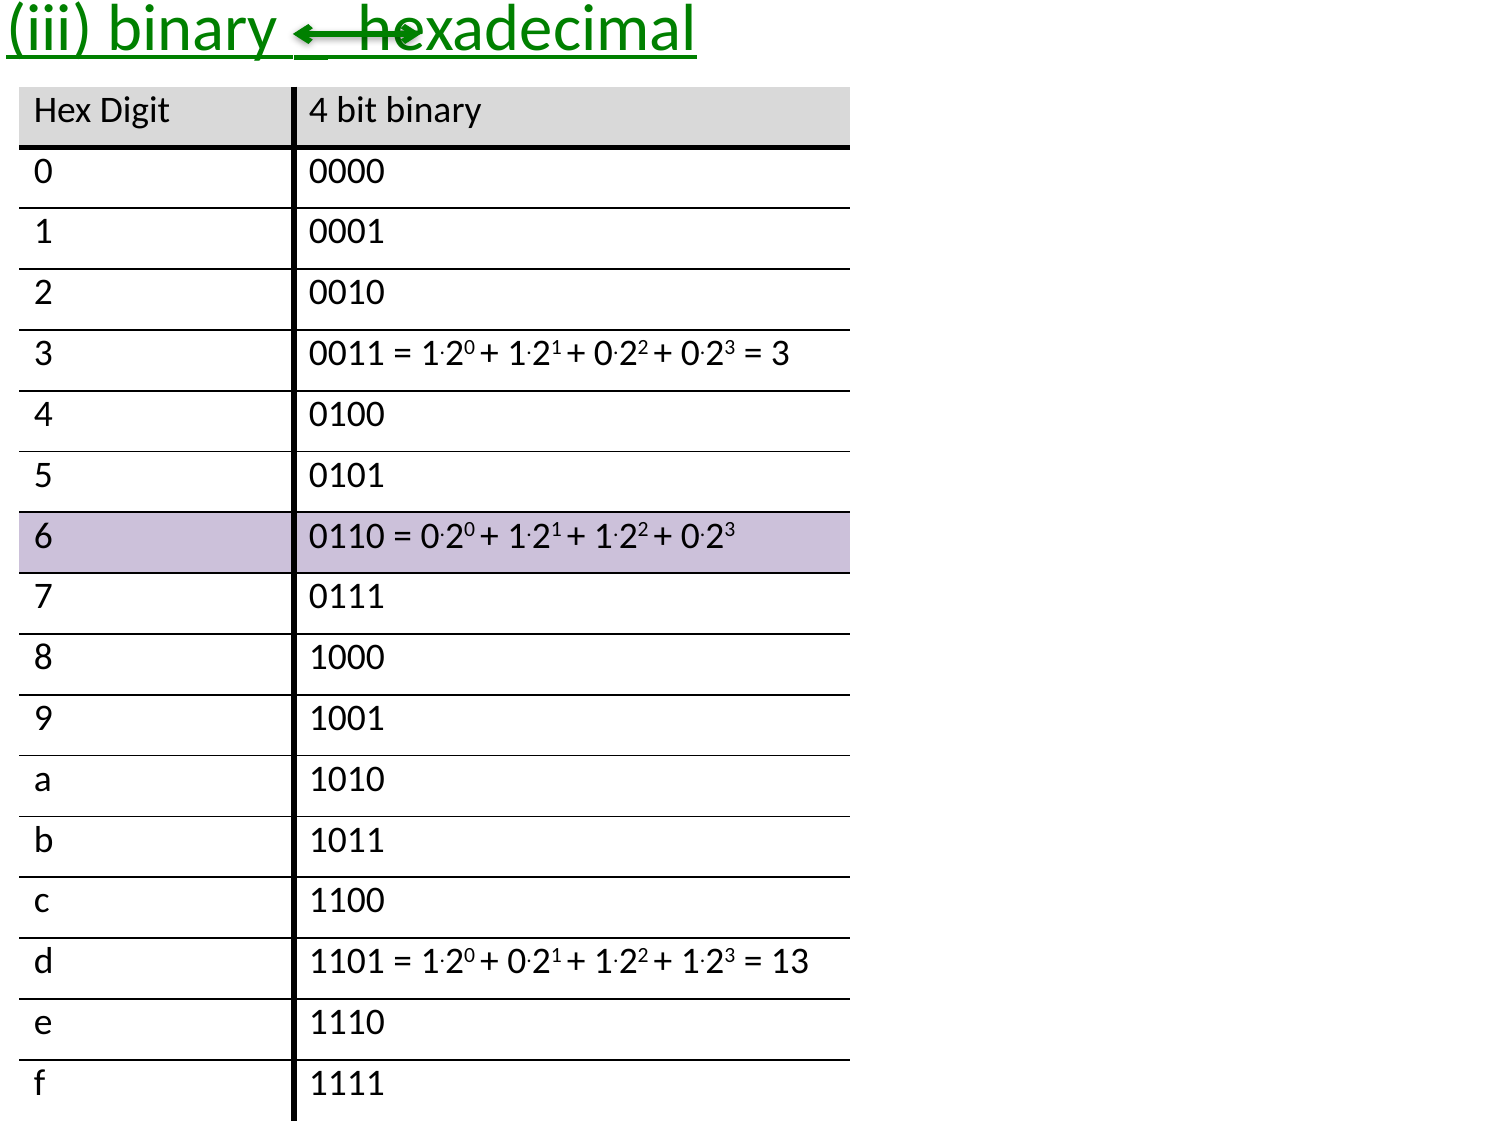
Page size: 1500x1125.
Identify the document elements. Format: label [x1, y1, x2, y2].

table_cell [297, 270, 850, 329]
title [0, 0, 1342, 118]
table_cell [297, 150, 850, 207]
table_cell [19, 817, 291, 876]
table_cell [19, 756, 291, 816]
table_cell [297, 392, 850, 451]
table_cell [297, 756, 850, 816]
table_cell [19, 696, 291, 755]
table_cell [19, 513, 291, 572]
table_cell [297, 1061, 850, 1121]
table_cell [19, 635, 291, 694]
table_cell [297, 635, 850, 694]
table_cell [19, 1061, 291, 1121]
table_cell [19, 939, 291, 998]
table_cell [297, 878, 850, 937]
table_cell [19, 574, 291, 633]
table_cell [297, 331, 850, 390]
table_cell [297, 452, 850, 511]
table_cell [19, 270, 291, 329]
table_cell [19, 1000, 291, 1059]
table_cell [19, 150, 291, 207]
table_cell [297, 513, 850, 572]
table_cell [19, 878, 291, 937]
table_cell [297, 817, 850, 876]
table_cell [19, 452, 291, 511]
table_header [297, 87, 850, 145]
table_header [19, 87, 291, 145]
table_cell [297, 1000, 850, 1059]
table_cell [19, 392, 291, 451]
table_cell [297, 696, 850, 755]
table_cell [297, 209, 850, 268]
table_cell [297, 574, 850, 633]
table_cell [19, 331, 291, 390]
table_cell [297, 939, 850, 998]
table_cell [19, 209, 291, 268]
